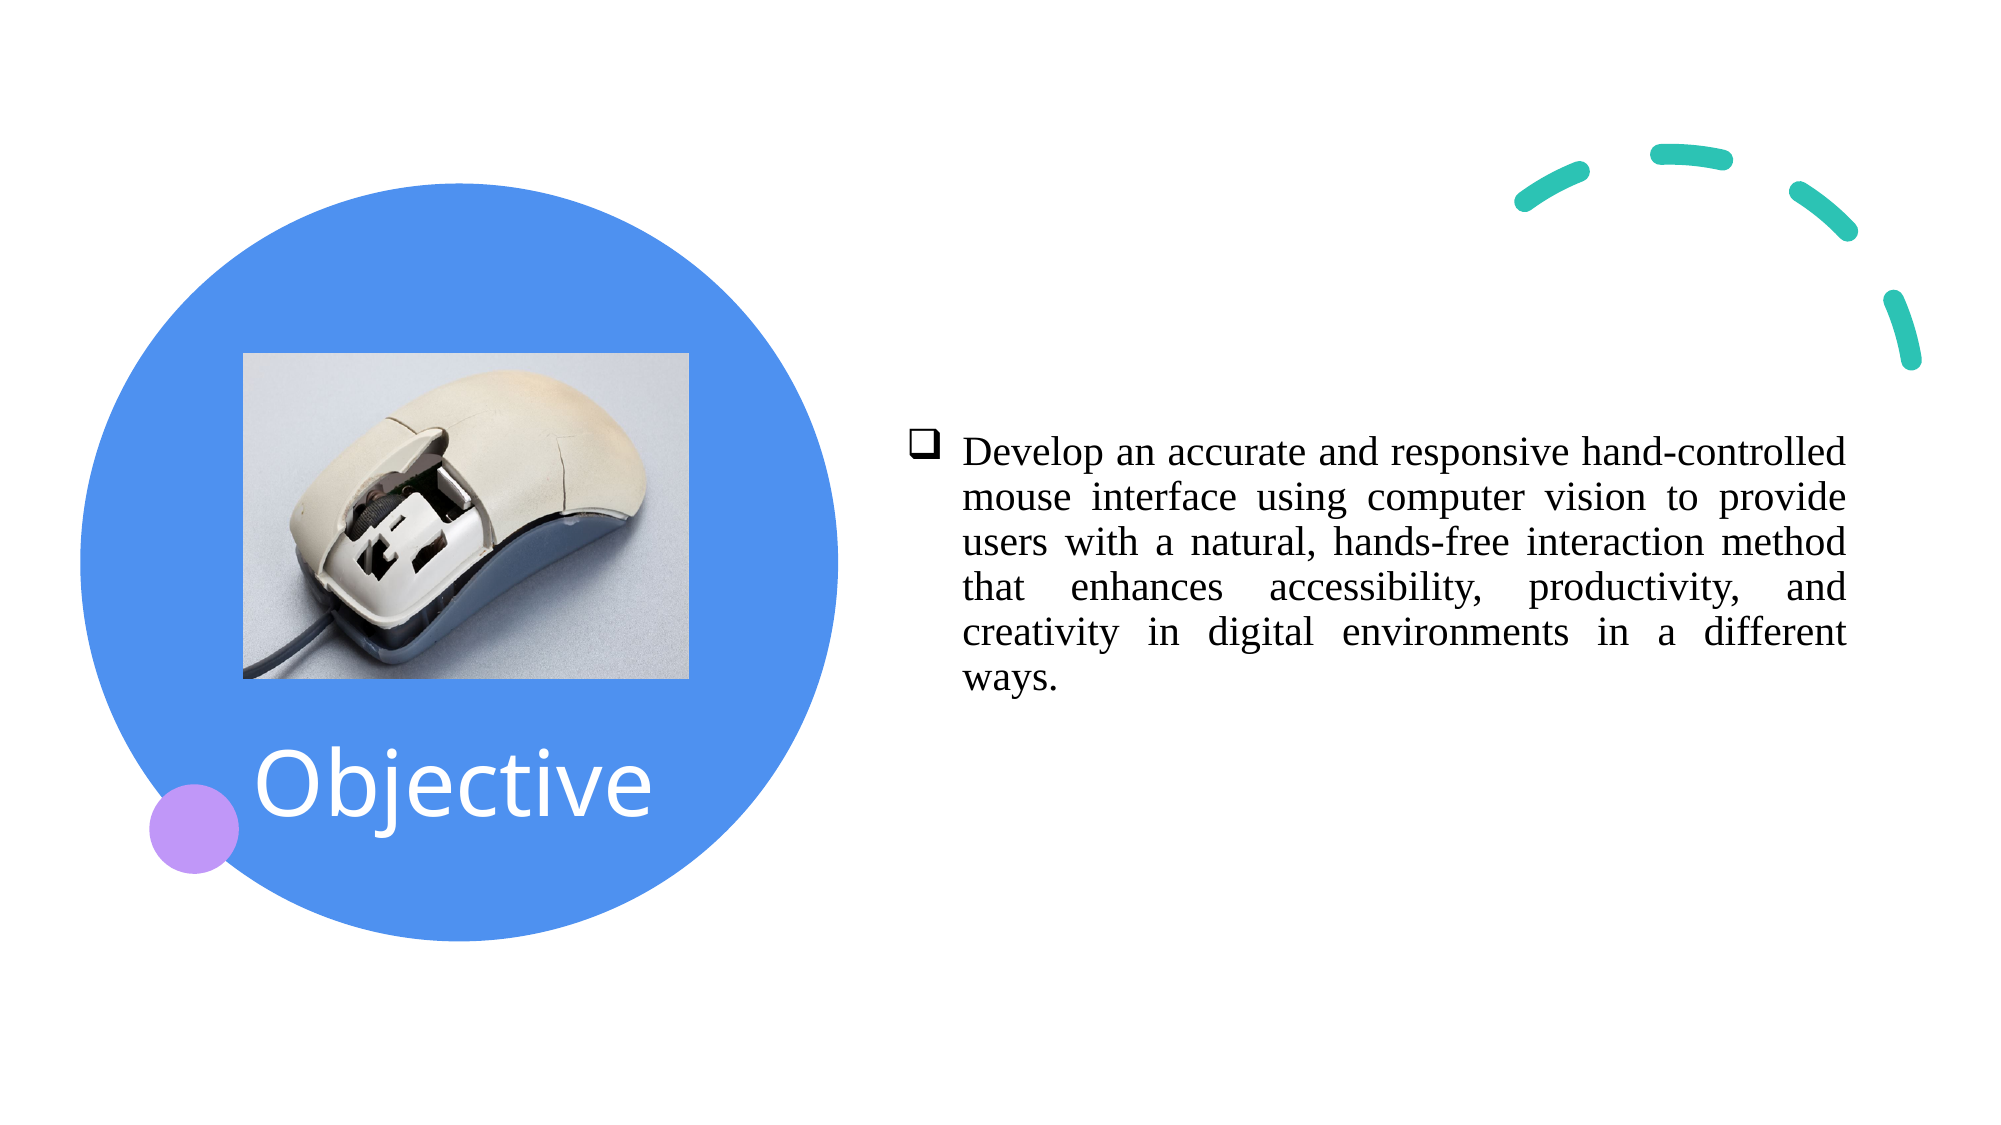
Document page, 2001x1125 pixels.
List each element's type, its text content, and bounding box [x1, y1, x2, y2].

list Develop an accurate and responsive hand-controlled mouse interface using computer vision to provide users with a natural, hands-free interaction method that enhances accessibility, productivity, and creativity in digital environments in a different ways. [891, 243, 1863, 970]
picture [242, 353, 689, 679]
title Objective [214, 723, 718, 850]
